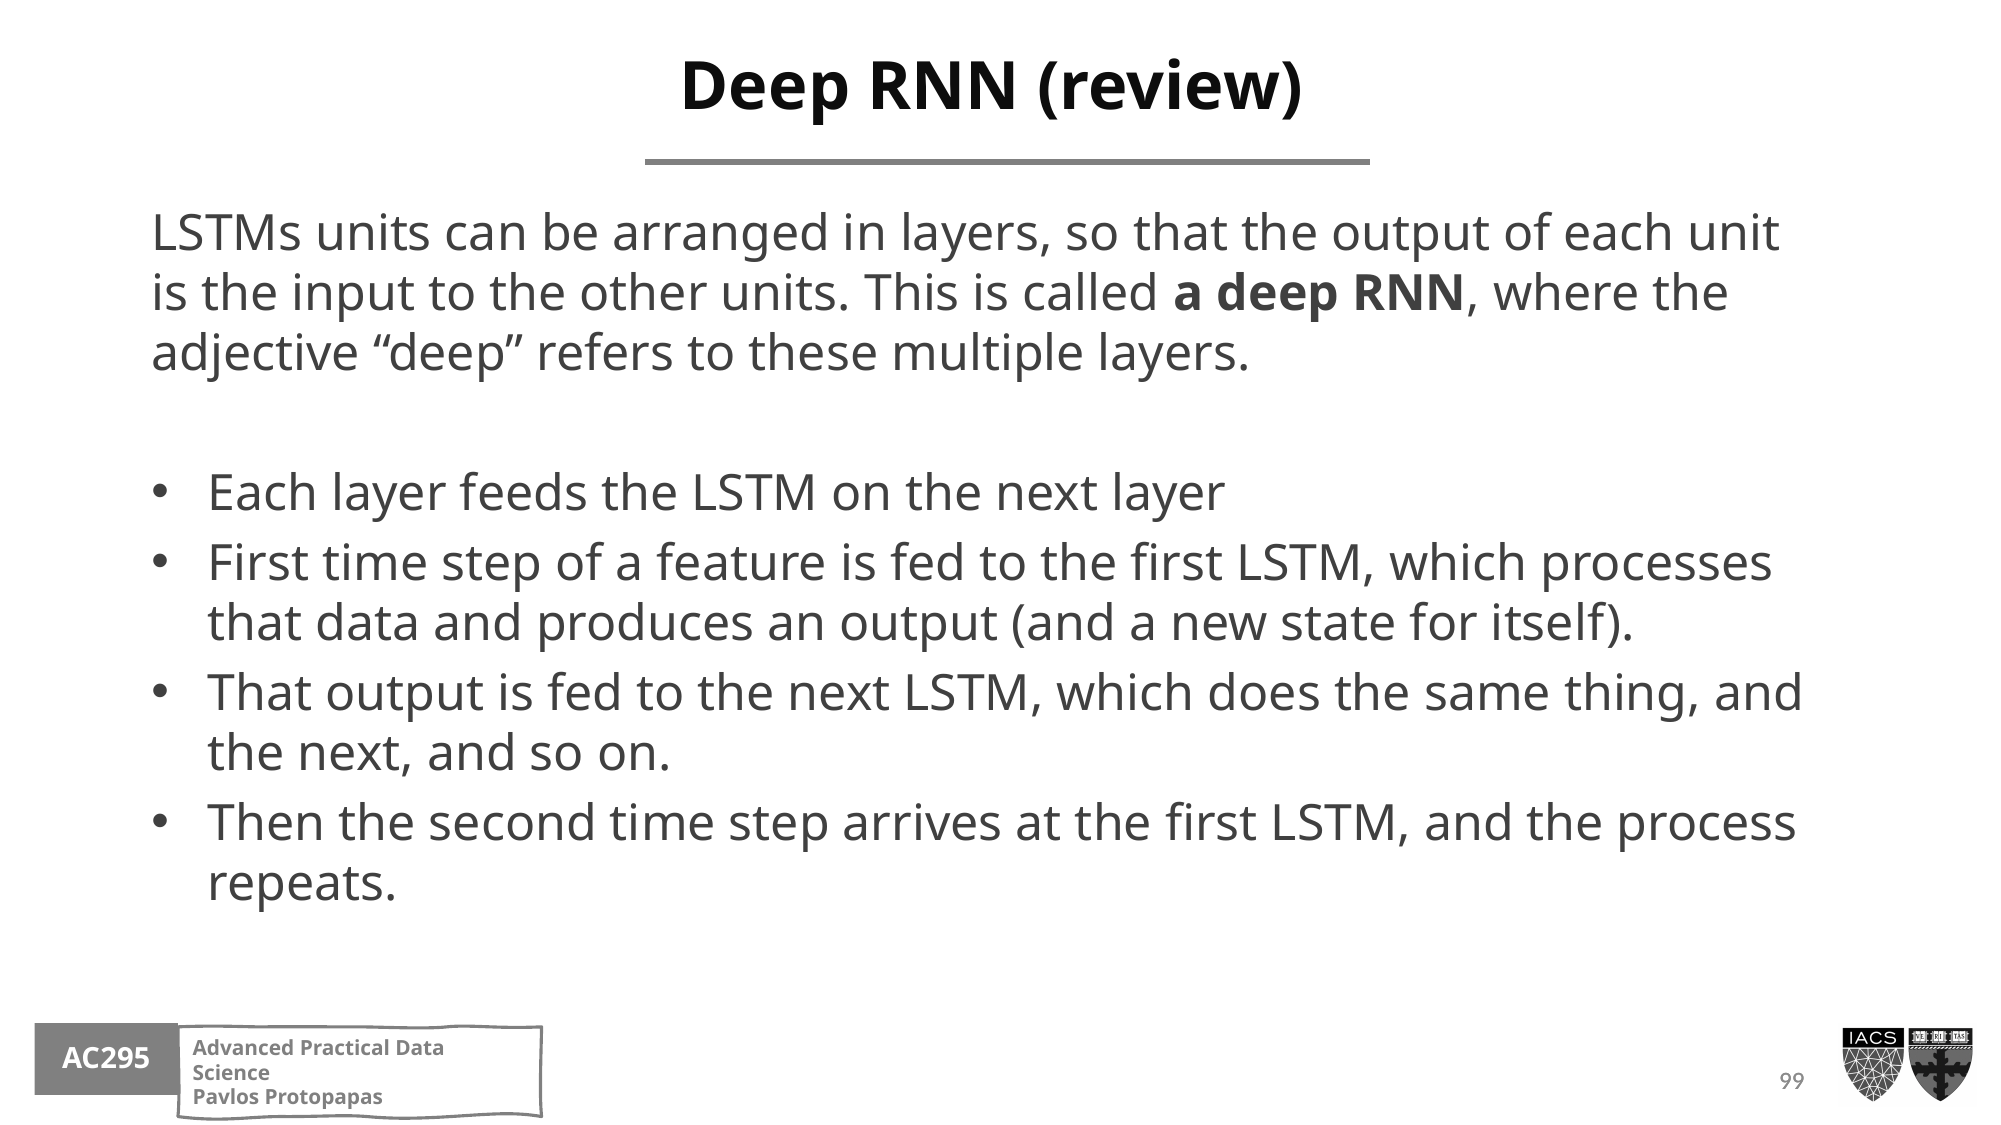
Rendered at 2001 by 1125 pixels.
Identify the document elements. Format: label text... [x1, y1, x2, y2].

title Deep RNN (review) [57, 35, 1943, 162]
list LSTMs units can be arranged in layers, so that the output of each unit is the input to the other units. This is called a deep RNN, where the adjective “deep” refers to these multiple layers. Each layer feeds the LSTM on the next layer First time step of a feature is fed to the first LSTM, which processes that data and produces an output (and a new state for itself). That output is fed to the next LSTM, which does the same thing, and the next, and so on. Then the second time step arrives at the first LSTM, and the process repeats. [136, 193, 1831, 540]
slide_number 99 [1353, 1049, 1820, 1110]
picture [1838, 1023, 1977, 1107]
